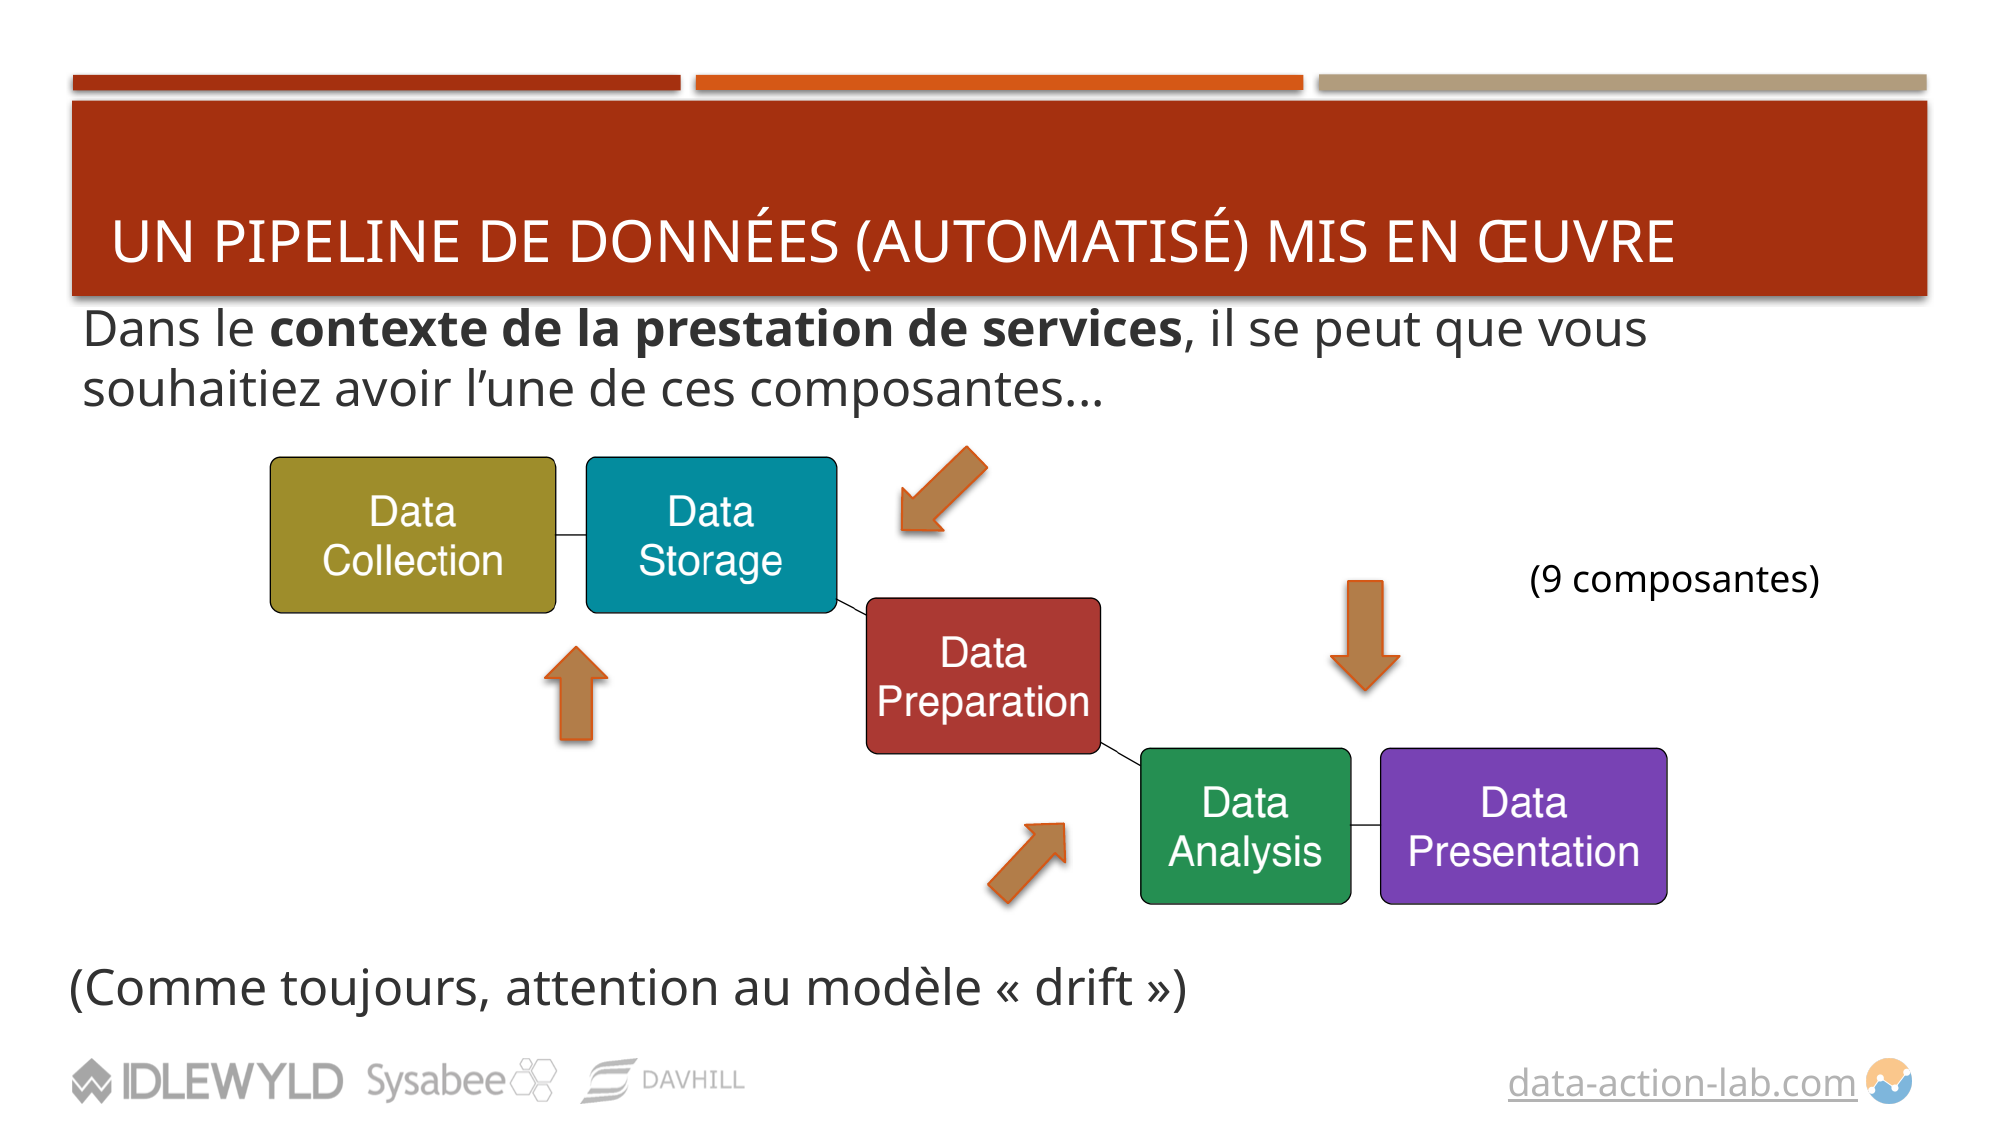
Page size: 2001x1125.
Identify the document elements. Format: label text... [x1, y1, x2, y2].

title Un pipeline de DONNÉES (automatisé) mis en œuvre [95, 115, 1905, 282]
list (Comme toujours, attention au modèle « drift ») [54, 932, 1324, 1039]
picture [255, 442, 1680, 916]
picture [72, 1058, 745, 1104]
text_box Dans le contexte de la prestation de services, il se peut que vous souhaitiez avoir l’une de ces composantes... [67, 303, 1858, 410]
text_box (9 composantes) [1685, 547, 1835, 608]
